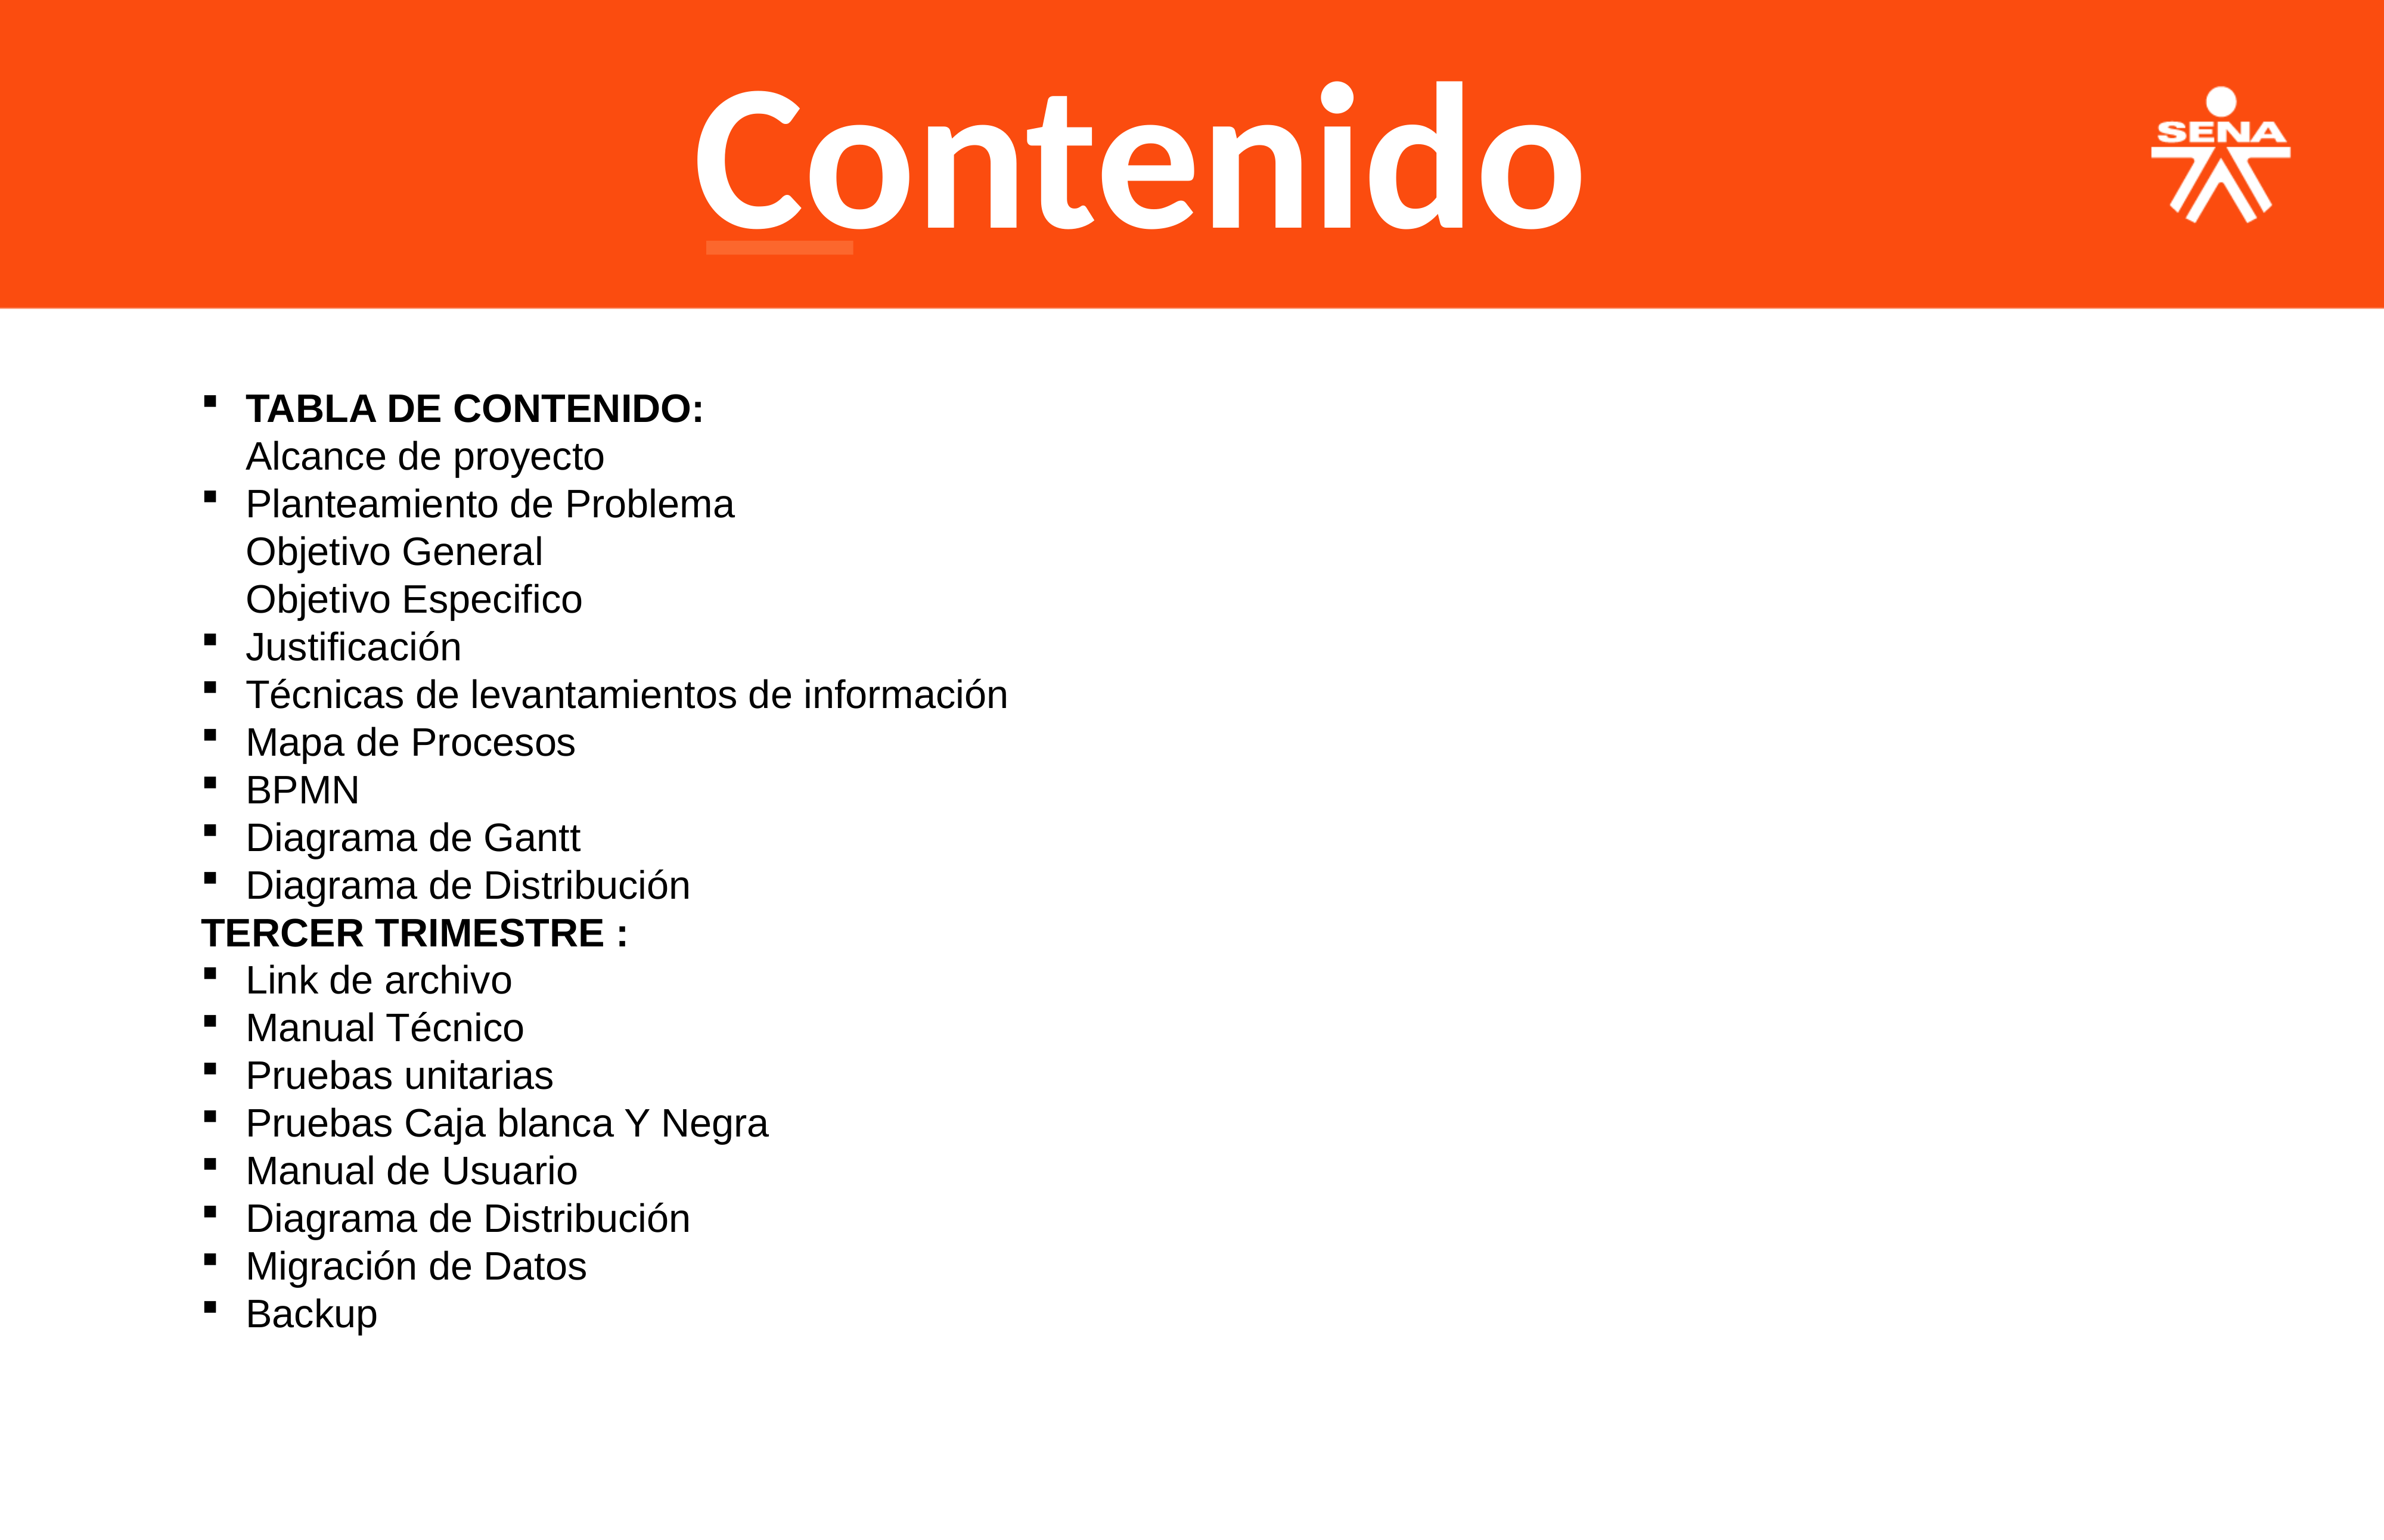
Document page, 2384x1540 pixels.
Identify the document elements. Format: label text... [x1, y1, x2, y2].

text_box [706, 240, 853, 255]
text_box TABLA DE CONTENIDO: Alcance de proyecto Planteamiento de Problema Objetivo General Objetivo Especifico Justificación Técnicas de levantamientos de información Mapa de Procesos BPMN Diagrama de Gantt Diagrama de Distribución TERCER TRIMESTRE : Link de archivo Manual Técnico Pruebas unitarias Pruebas Caja blanca Y Negra Manual de Usuario Diagrama de Distribución Migración de Datos Backup [192, 378, 1449, 1540]
picture [0, 0, 2384, 1540]
text_box Contenido [611, 51, 1716, 275]
